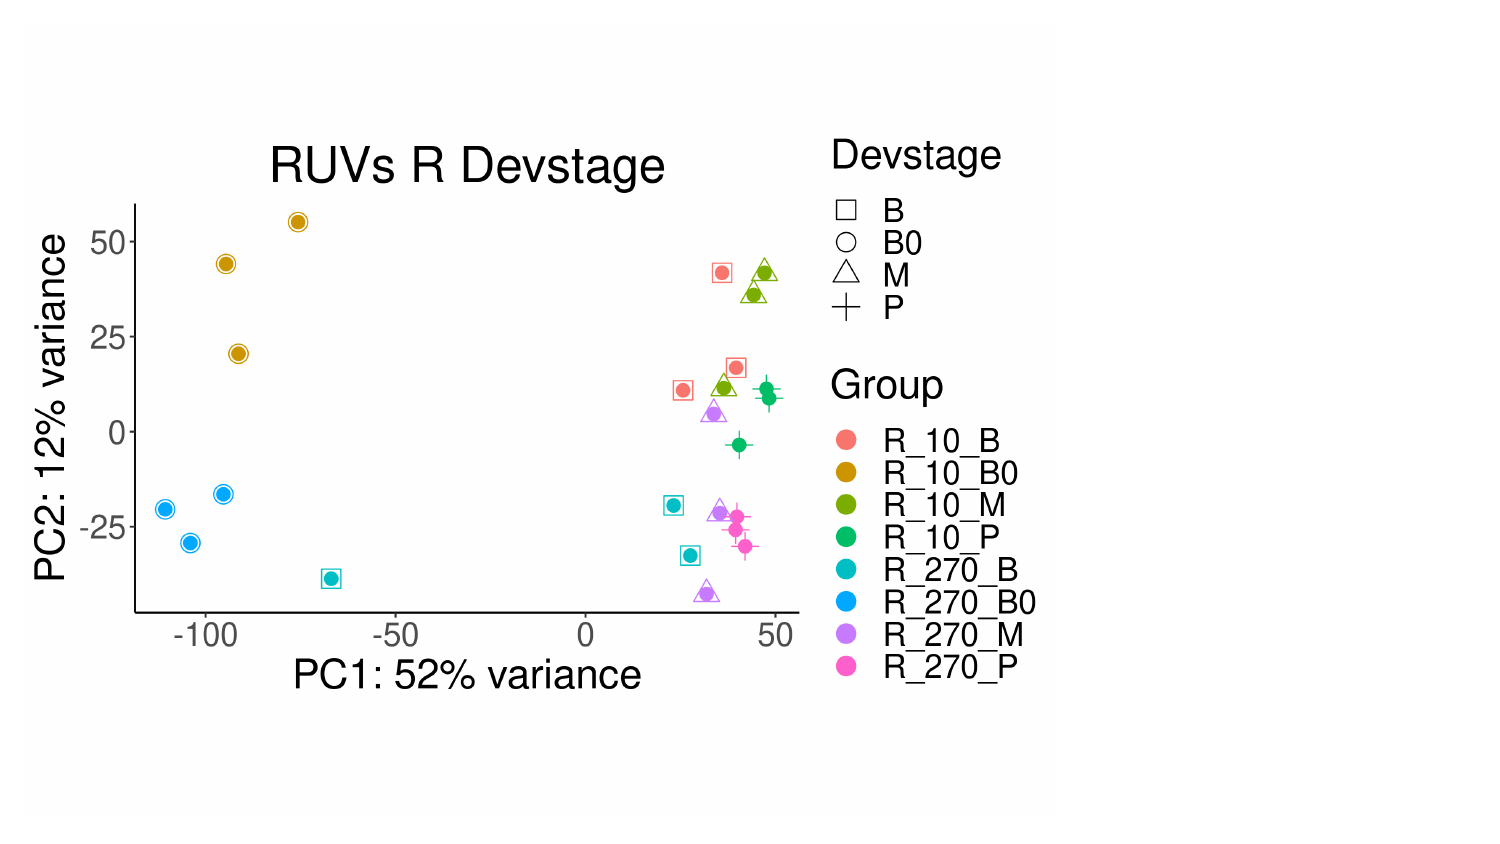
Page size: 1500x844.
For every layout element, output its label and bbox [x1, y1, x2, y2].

picture [24, 24, 1058, 819]
